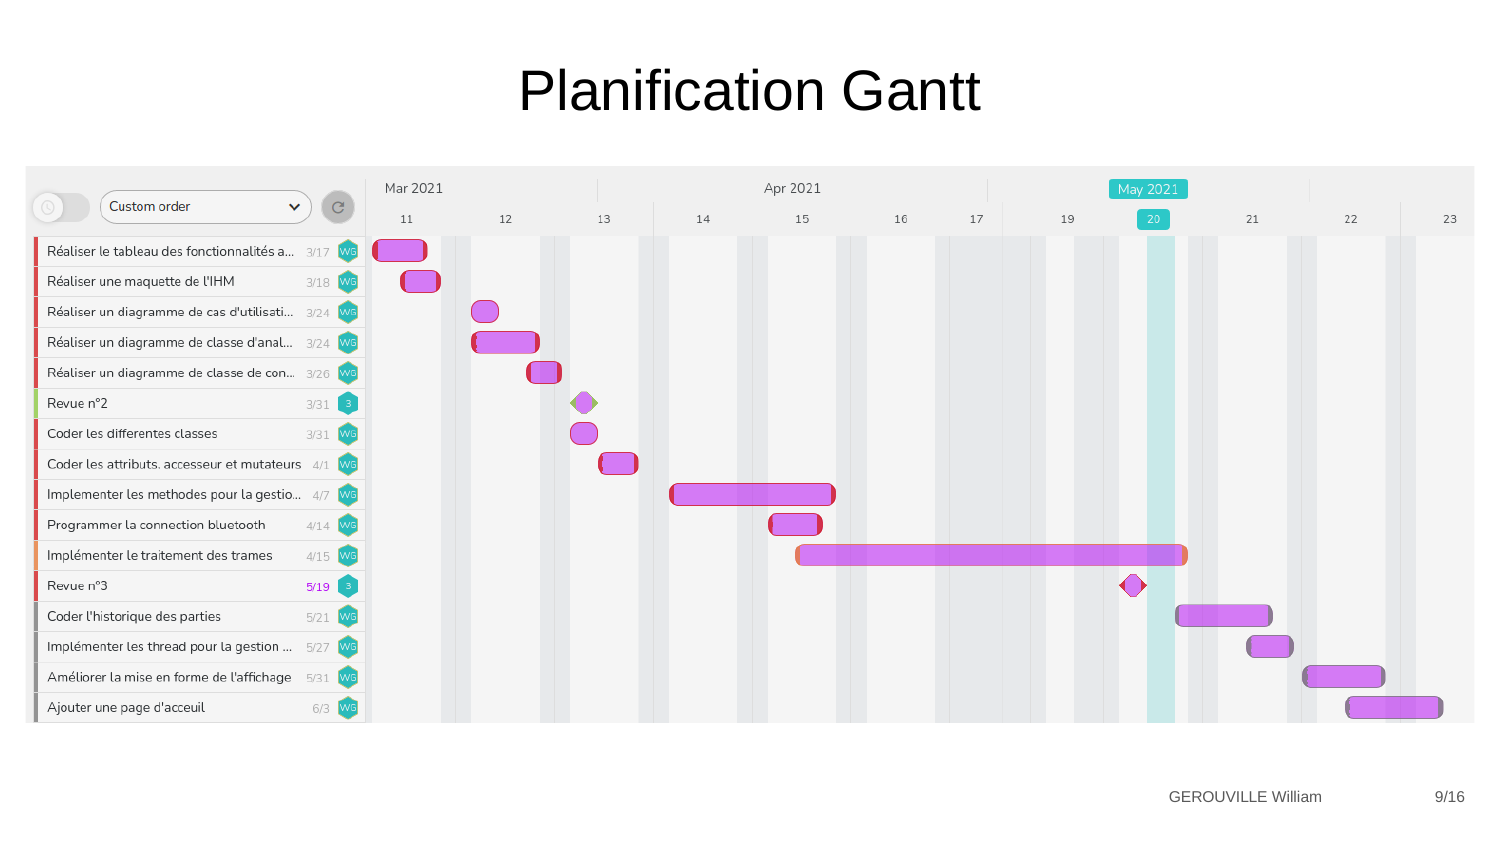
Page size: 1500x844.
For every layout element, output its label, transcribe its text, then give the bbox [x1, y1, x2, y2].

slide_number GEROUVILLE William ‹#›/16 [31, 764, 1480, 830]
picture [25, 166, 1475, 724]
title Planification Gantt [51, 44, 1449, 139]
